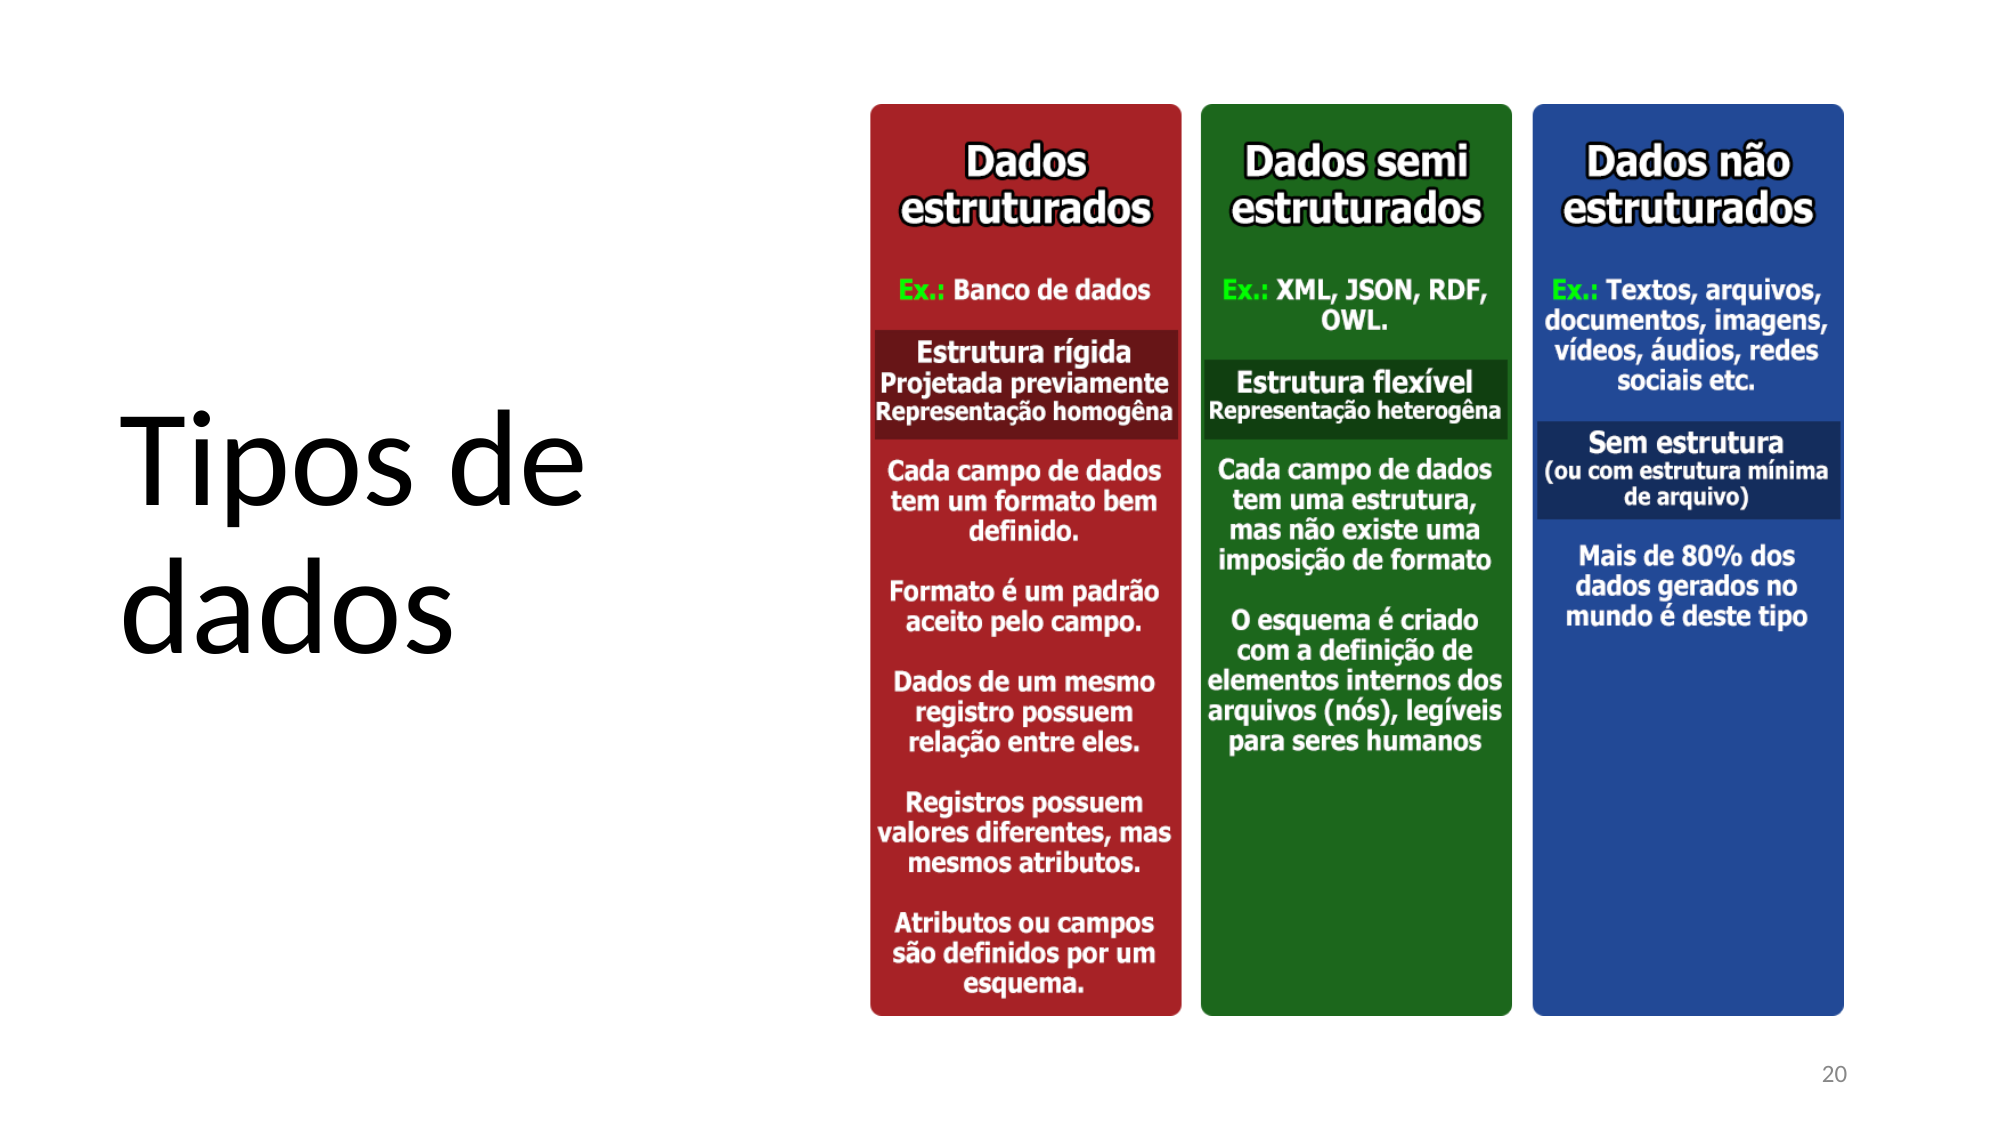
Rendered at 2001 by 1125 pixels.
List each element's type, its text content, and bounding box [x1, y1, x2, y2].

text_box Tipos de dados [104, 104, 691, 691]
picture [866, 104, 1844, 1016]
slide_number ‹#› [1412, 1042, 1863, 1103]
